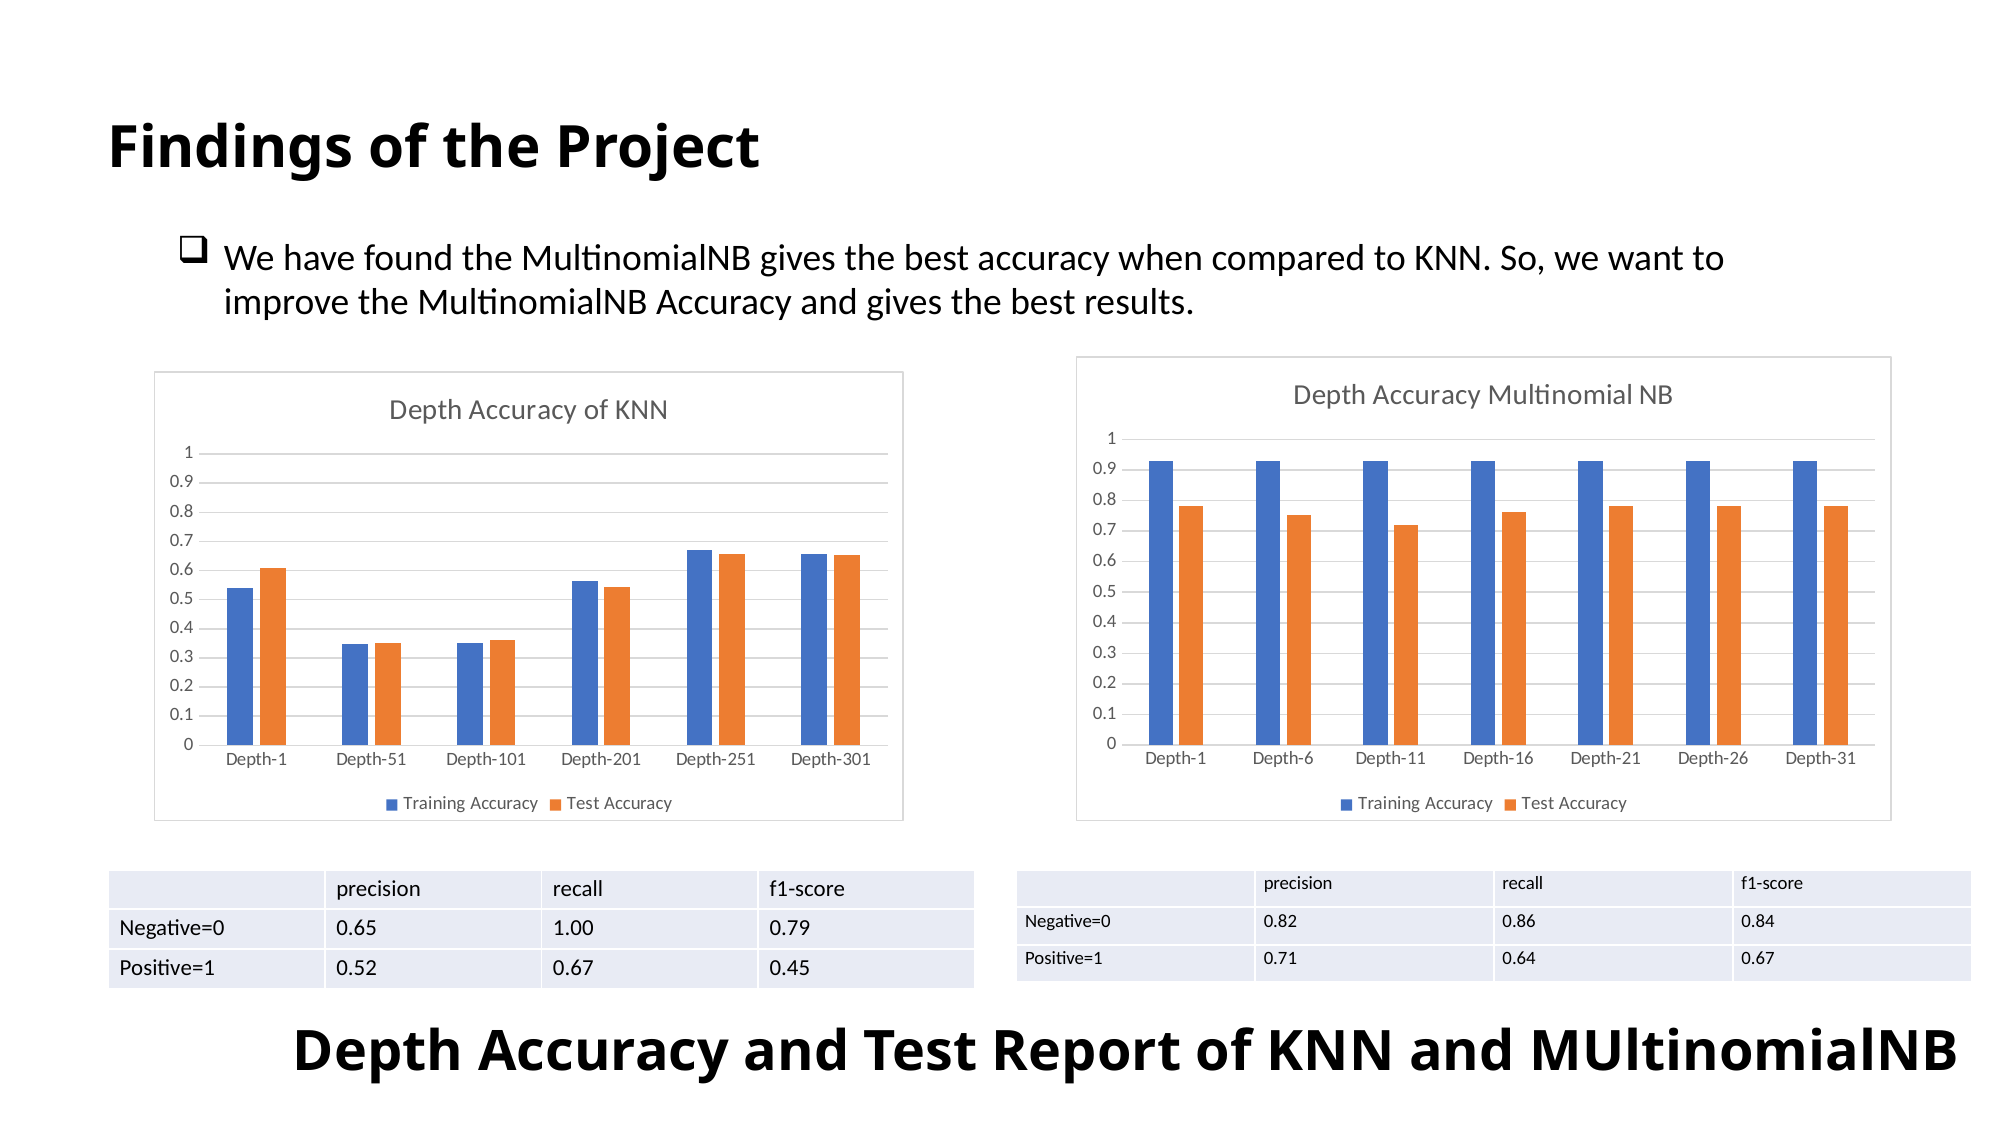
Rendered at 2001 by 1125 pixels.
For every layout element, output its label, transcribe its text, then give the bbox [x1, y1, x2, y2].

table_cell 0.45 [759, 950, 974, 988]
table_header recall [542, 871, 757, 908]
table_cell Positive=1 [109, 950, 324, 988]
table_cell 0.82 [1256, 908, 1493, 944]
table_header [1017, 871, 1254, 906]
table_header recall [1495, 871, 1732, 906]
table_cell 0.65 [326, 910, 541, 948]
chart [1075, 355, 1892, 822]
table_header f1-score [1734, 871, 1971, 906]
table_header precision [1256, 871, 1493, 906]
table_cell 1.00 [542, 910, 757, 948]
table_cell 0.84 [1734, 908, 1971, 944]
table_header f1-score [759, 871, 974, 908]
table_cell 0.67 [1734, 946, 1971, 981]
text_box Findings of the Project [92, 101, 1094, 186]
table_cell Negative=0 [109, 910, 324, 948]
table_cell 0.71 [1256, 946, 1493, 981]
table_cell 0.79 [759, 910, 974, 948]
table_cell 0.86 [1495, 908, 1732, 944]
title Depth Accuracy and Test Report of KNN and MUltinomialNB [277, 996, 2000, 1109]
chart [153, 371, 904, 822]
table_cell 0.52 [326, 950, 541, 988]
table_cell 0.64 [1495, 946, 1732, 981]
text_box We have found the MultinomialNB gives the best accuracy when compared to KNN. So, we want to improve the MultinomialNB Accuracy and gives the best results. [162, 225, 1788, 330]
table_header [109, 871, 324, 908]
table_header precision [326, 871, 541, 908]
table_cell 0.67 [542, 950, 757, 988]
table_cell Positive=1 [1017, 946, 1254, 981]
table_cell Negative=0 [1017, 908, 1254, 944]
